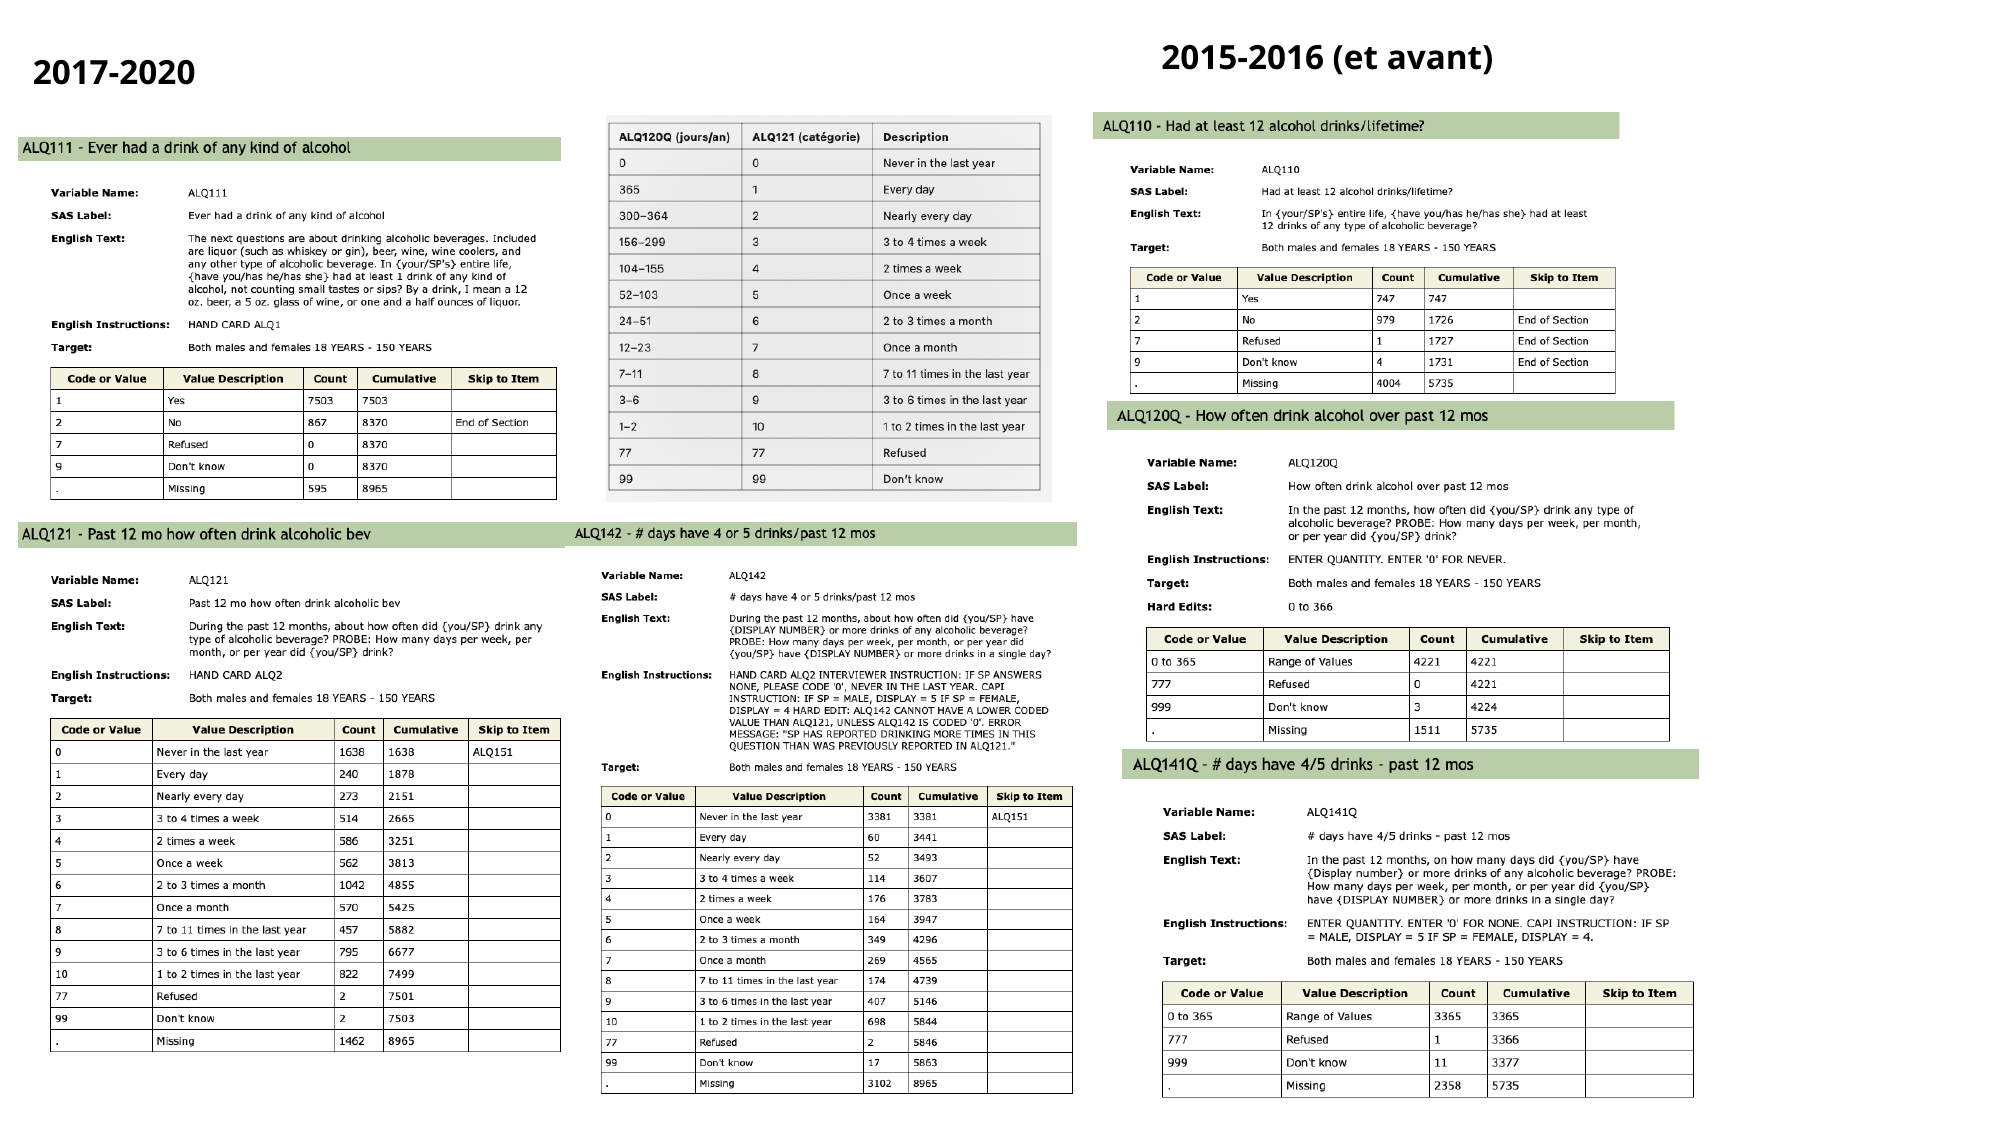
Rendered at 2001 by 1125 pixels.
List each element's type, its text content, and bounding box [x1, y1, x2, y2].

picture [605, 115, 1053, 503]
picture [17, 136, 576, 503]
picture [1091, 112, 1723, 1106]
picture [17, 522, 1093, 1099]
text_box 2017-2020 [18, 43, 437, 99]
text_box 2015-2016 (et avant) [1146, 28, 1565, 84]
